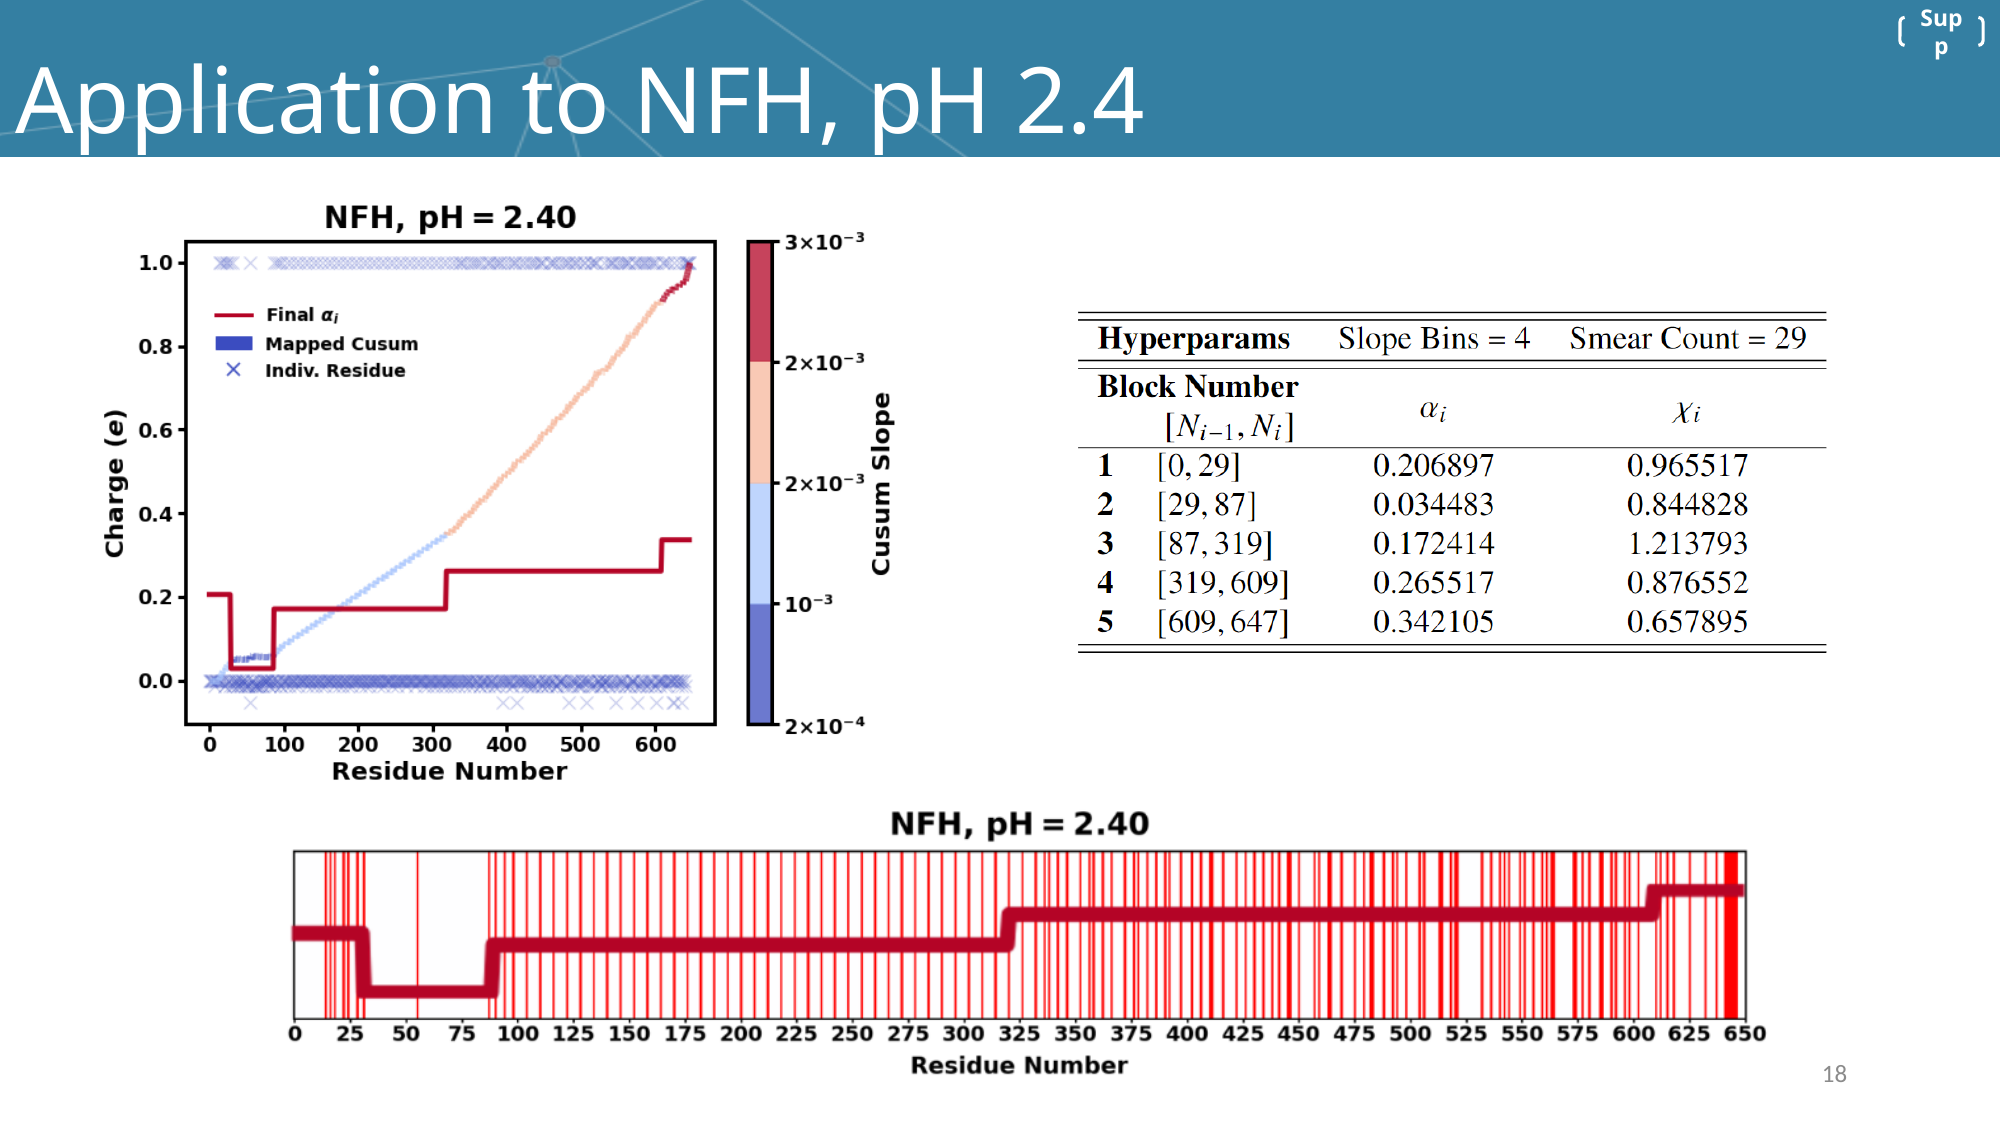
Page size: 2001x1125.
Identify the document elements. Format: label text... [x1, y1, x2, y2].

picture [1058, 299, 1841, 665]
slide_number 18 [1412, 1042, 1863, 1103]
title Application to NFH, pH 2.4 [0, 22, 1725, 154]
picture [94, 194, 1775, 1098]
